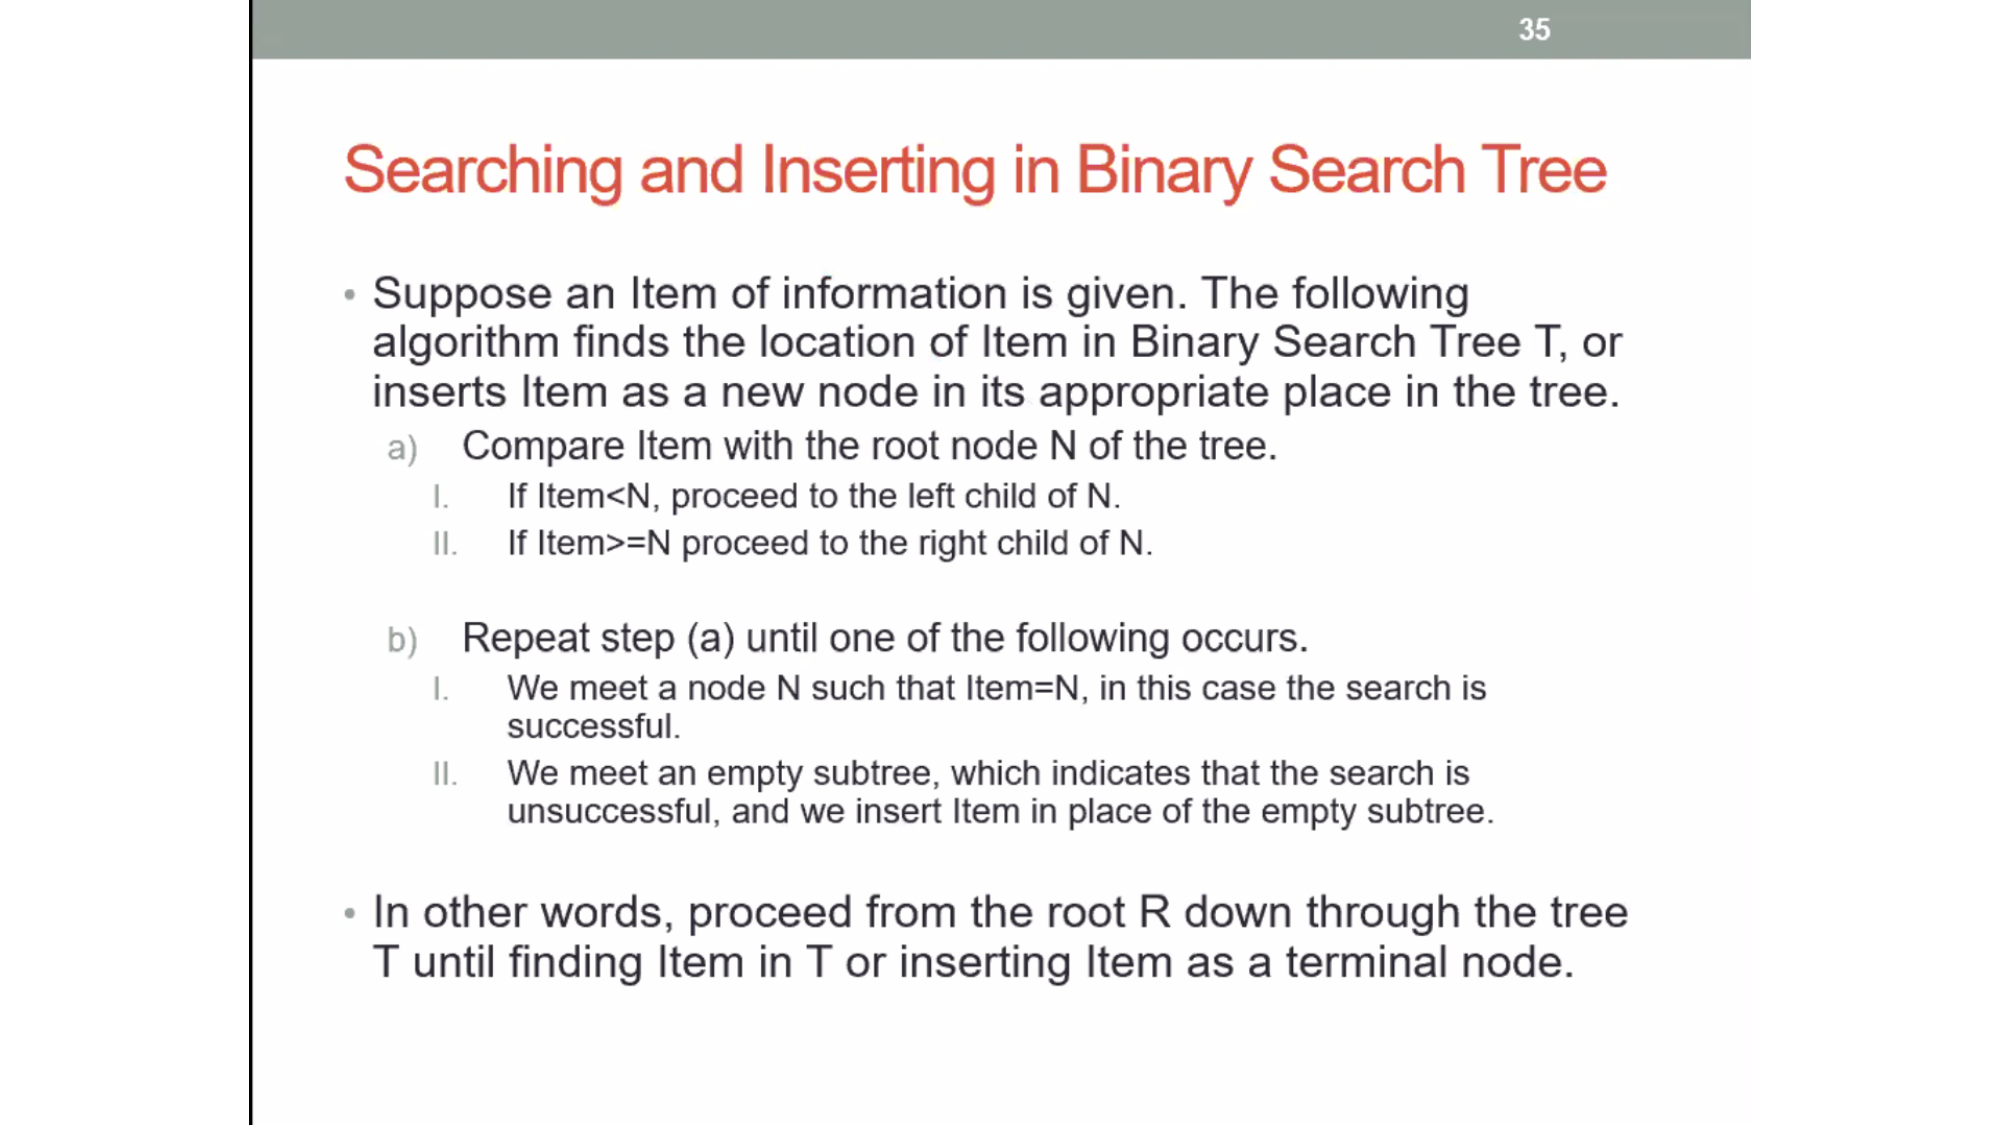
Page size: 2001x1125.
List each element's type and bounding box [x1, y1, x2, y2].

picture [249, 0, 1751, 1125]
